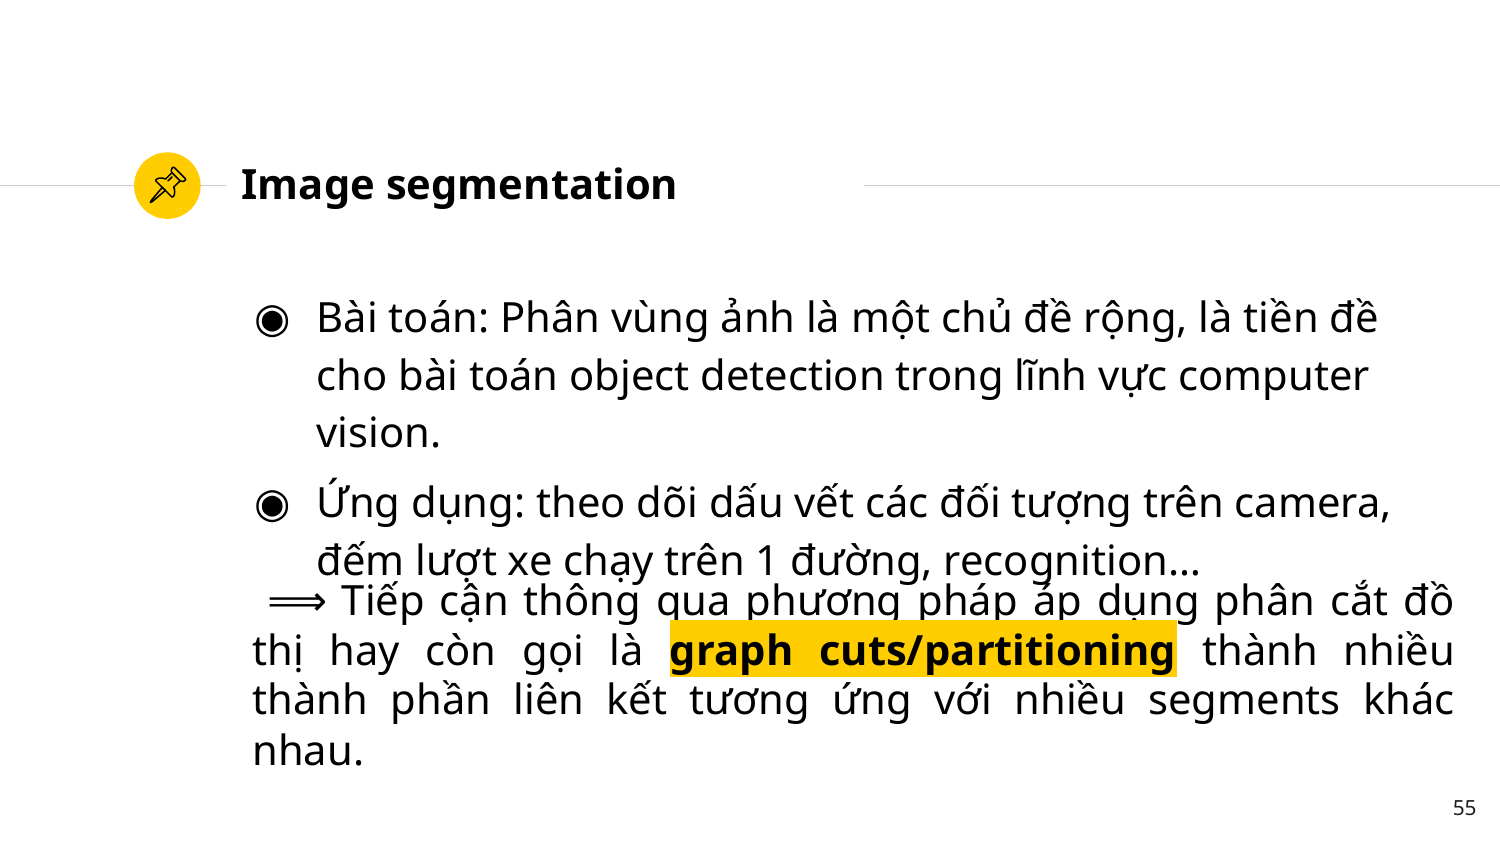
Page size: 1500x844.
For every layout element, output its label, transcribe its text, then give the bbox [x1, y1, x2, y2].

title Image segmentation [226, 146, 863, 219]
list Bài toán: Phân vùng ảnh là một chủ đề rộng, là tiền đề cho bài toán object detection trong lĩnh vực computer vision. Ứng dụng: theo dõi dấu vết các đối tượng trên camera, đếm lượt xe chạy trên 1 đường, recognition… [226, 268, 1470, 566]
slide_number 55 [1401, 779, 1492, 844]
text_box ⟹ Tiếp cận thông qua phương pháp áp dụng phân cắt đồ thị hay còn gọi là graph cuts/partitioning thành nhiều thành phần liên kết tương ứng với nhiều segments khác nhau. [237, 565, 1470, 781]
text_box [150, 166, 186, 203]
